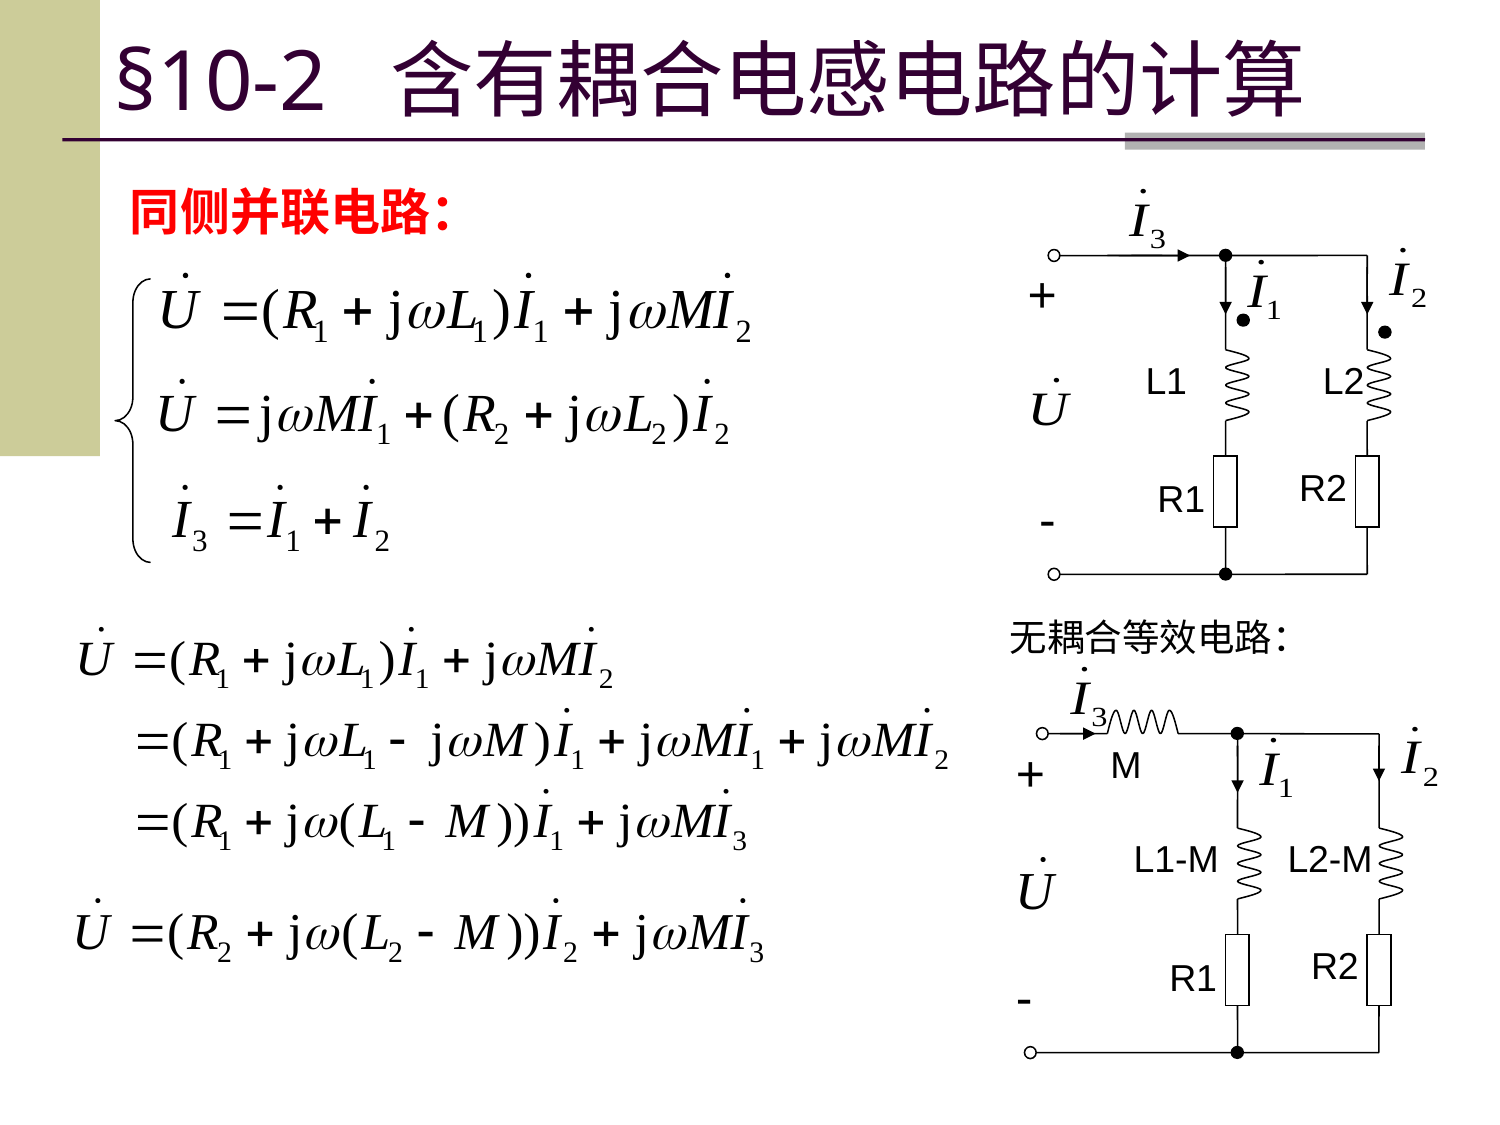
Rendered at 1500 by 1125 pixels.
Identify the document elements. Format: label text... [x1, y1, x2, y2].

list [162, 479, 399, 565]
text_box [1048, 568, 1060, 581]
text_box M [1095, 733, 1179, 794]
text_box + [1001, 733, 1084, 809]
text_box [1231, 1046, 1244, 1059]
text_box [68, 892, 774, 976]
text_box [1361, 267, 1373, 315]
text_box [1231, 727, 1244, 740]
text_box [1024, 373, 1086, 438]
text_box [71, 621, 962, 860]
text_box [1118, 184, 1176, 261]
text_box [1237, 828, 1262, 899]
text_box [1367, 410, 1391, 421]
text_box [1378, 243, 1436, 320]
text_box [1236, 255, 1289, 332]
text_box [1390, 721, 1448, 798]
text_box [1219, 267, 1231, 315]
text_box 同侧并联电路： [115, 172, 529, 248]
text_box [1048, 249, 1060, 255]
text_box L1-M [1118, 828, 1238, 888]
text_box [1355, 456, 1380, 528]
text_box L1 [1130, 349, 1214, 410]
text_box R2 [1284, 456, 1367, 516]
text_box [1121, 710, 1160, 733]
text_box [1372, 745, 1385, 782]
text_box [1036, 727, 1049, 740]
text_box [1178, 249, 1191, 262]
text_box [1161, 710, 1178, 733]
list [153, 266, 761, 357]
text_box - [1024, 479, 1107, 555]
text_box [1225, 934, 1250, 1006]
text_box [1231, 745, 1243, 793]
text_box [1024, 1046, 1037, 1059]
text_box - [1001, 958, 1084, 1033]
text_box [1213, 456, 1238, 528]
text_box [1059, 662, 1117, 739]
text_box [1378, 329, 1391, 338]
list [1012, 851, 1071, 924]
text_box [1219, 568, 1232, 580]
text_box R1 [1154, 946, 1238, 1007]
text_box L2 [1308, 349, 1391, 410]
text_box [1219, 249, 1232, 262]
text_box R1 [1142, 467, 1226, 528]
text_box L2-M [1272, 828, 1403, 888]
text_box [1379, 888, 1403, 899]
text_box + [1012, 255, 1096, 331]
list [151, 373, 741, 459]
text_box [1225, 349, 1250, 421]
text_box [1248, 733, 1301, 810]
text_box 无耦合等效电路： [994, 606, 1362, 667]
text_box R2 [1296, 934, 1367, 995]
text_box §10-2 含有耦合电感电路的计算 [99, 30, 1425, 123]
text_box [1367, 934, 1391, 1006]
text_box [115, 279, 151, 563]
